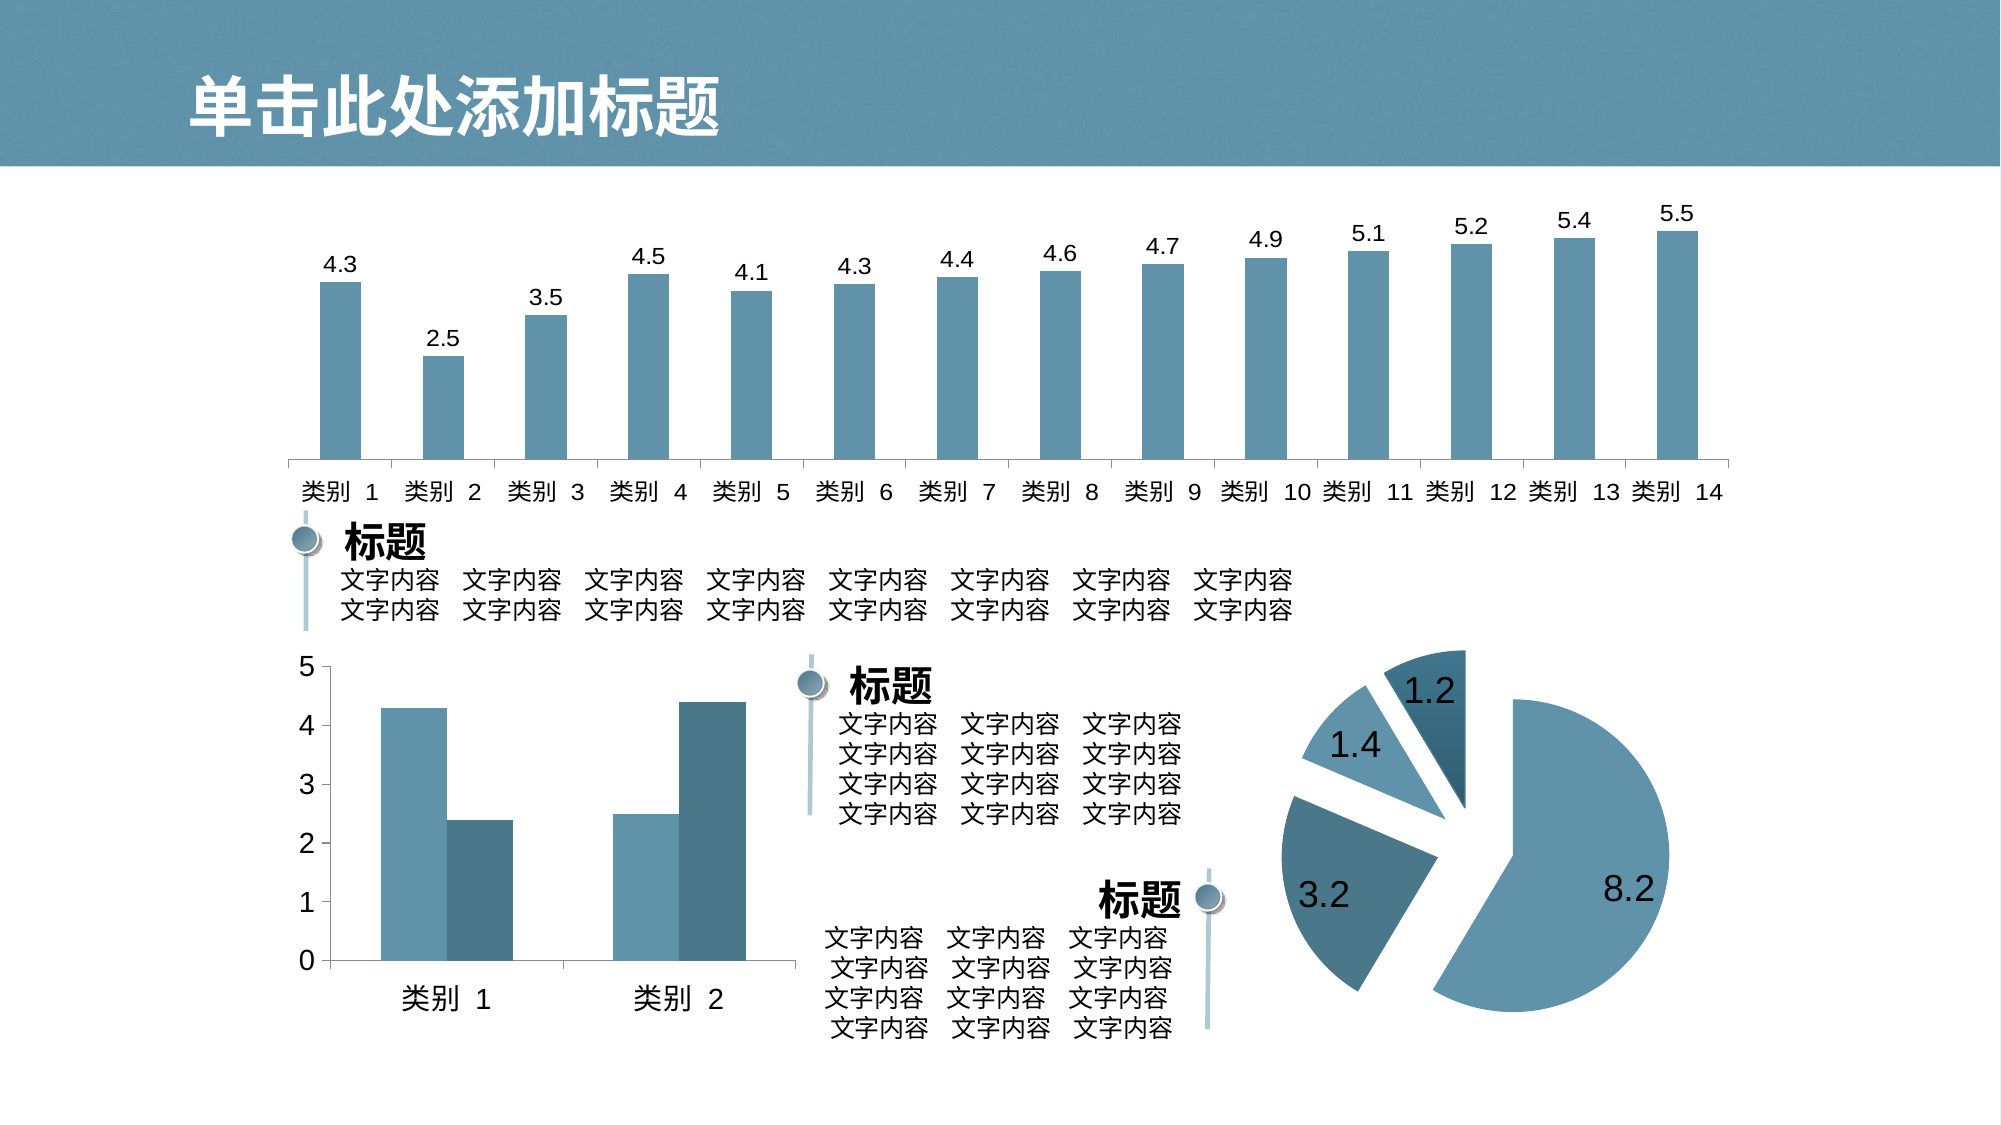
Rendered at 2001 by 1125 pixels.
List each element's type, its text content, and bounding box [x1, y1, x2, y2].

text_box 文字内容 文字内容 文字内容 文字内容 文字内容 文字内容 文字内容 文字内容 文字内容 文字内容 文字内容 文字内容 [823, 701, 1221, 836]
text_box 文字内容 文字内容 文字内容 文字内容 文字内容 文字内容 文字内容 文字内容 文字内容 文字内容 文字内容 文字内容 文字内容 文字内容 文字内容 文字内容 [325, 557, 1730, 632]
text_box 标题 [1083, 866, 1198, 915]
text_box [290, 525, 319, 553]
chart [1221, 649, 1730, 1041]
picture [0, 0, 2001, 1125]
chart [288, 649, 797, 1041]
text_box 标题 [834, 652, 949, 701]
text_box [1193, 882, 1222, 911]
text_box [796, 669, 824, 697]
title 单击此处添加标题 [172, 54, 1898, 167]
chart [288, 200, 1730, 509]
text_box 标题 [329, 509, 443, 557]
text_box 文字内容 文字内容 文字内容 文字内容 文字内容 文字内容 文字内容 文字内容 文字内容 文字内容 文字内容 文字内容 [809, 915, 1200, 1050]
